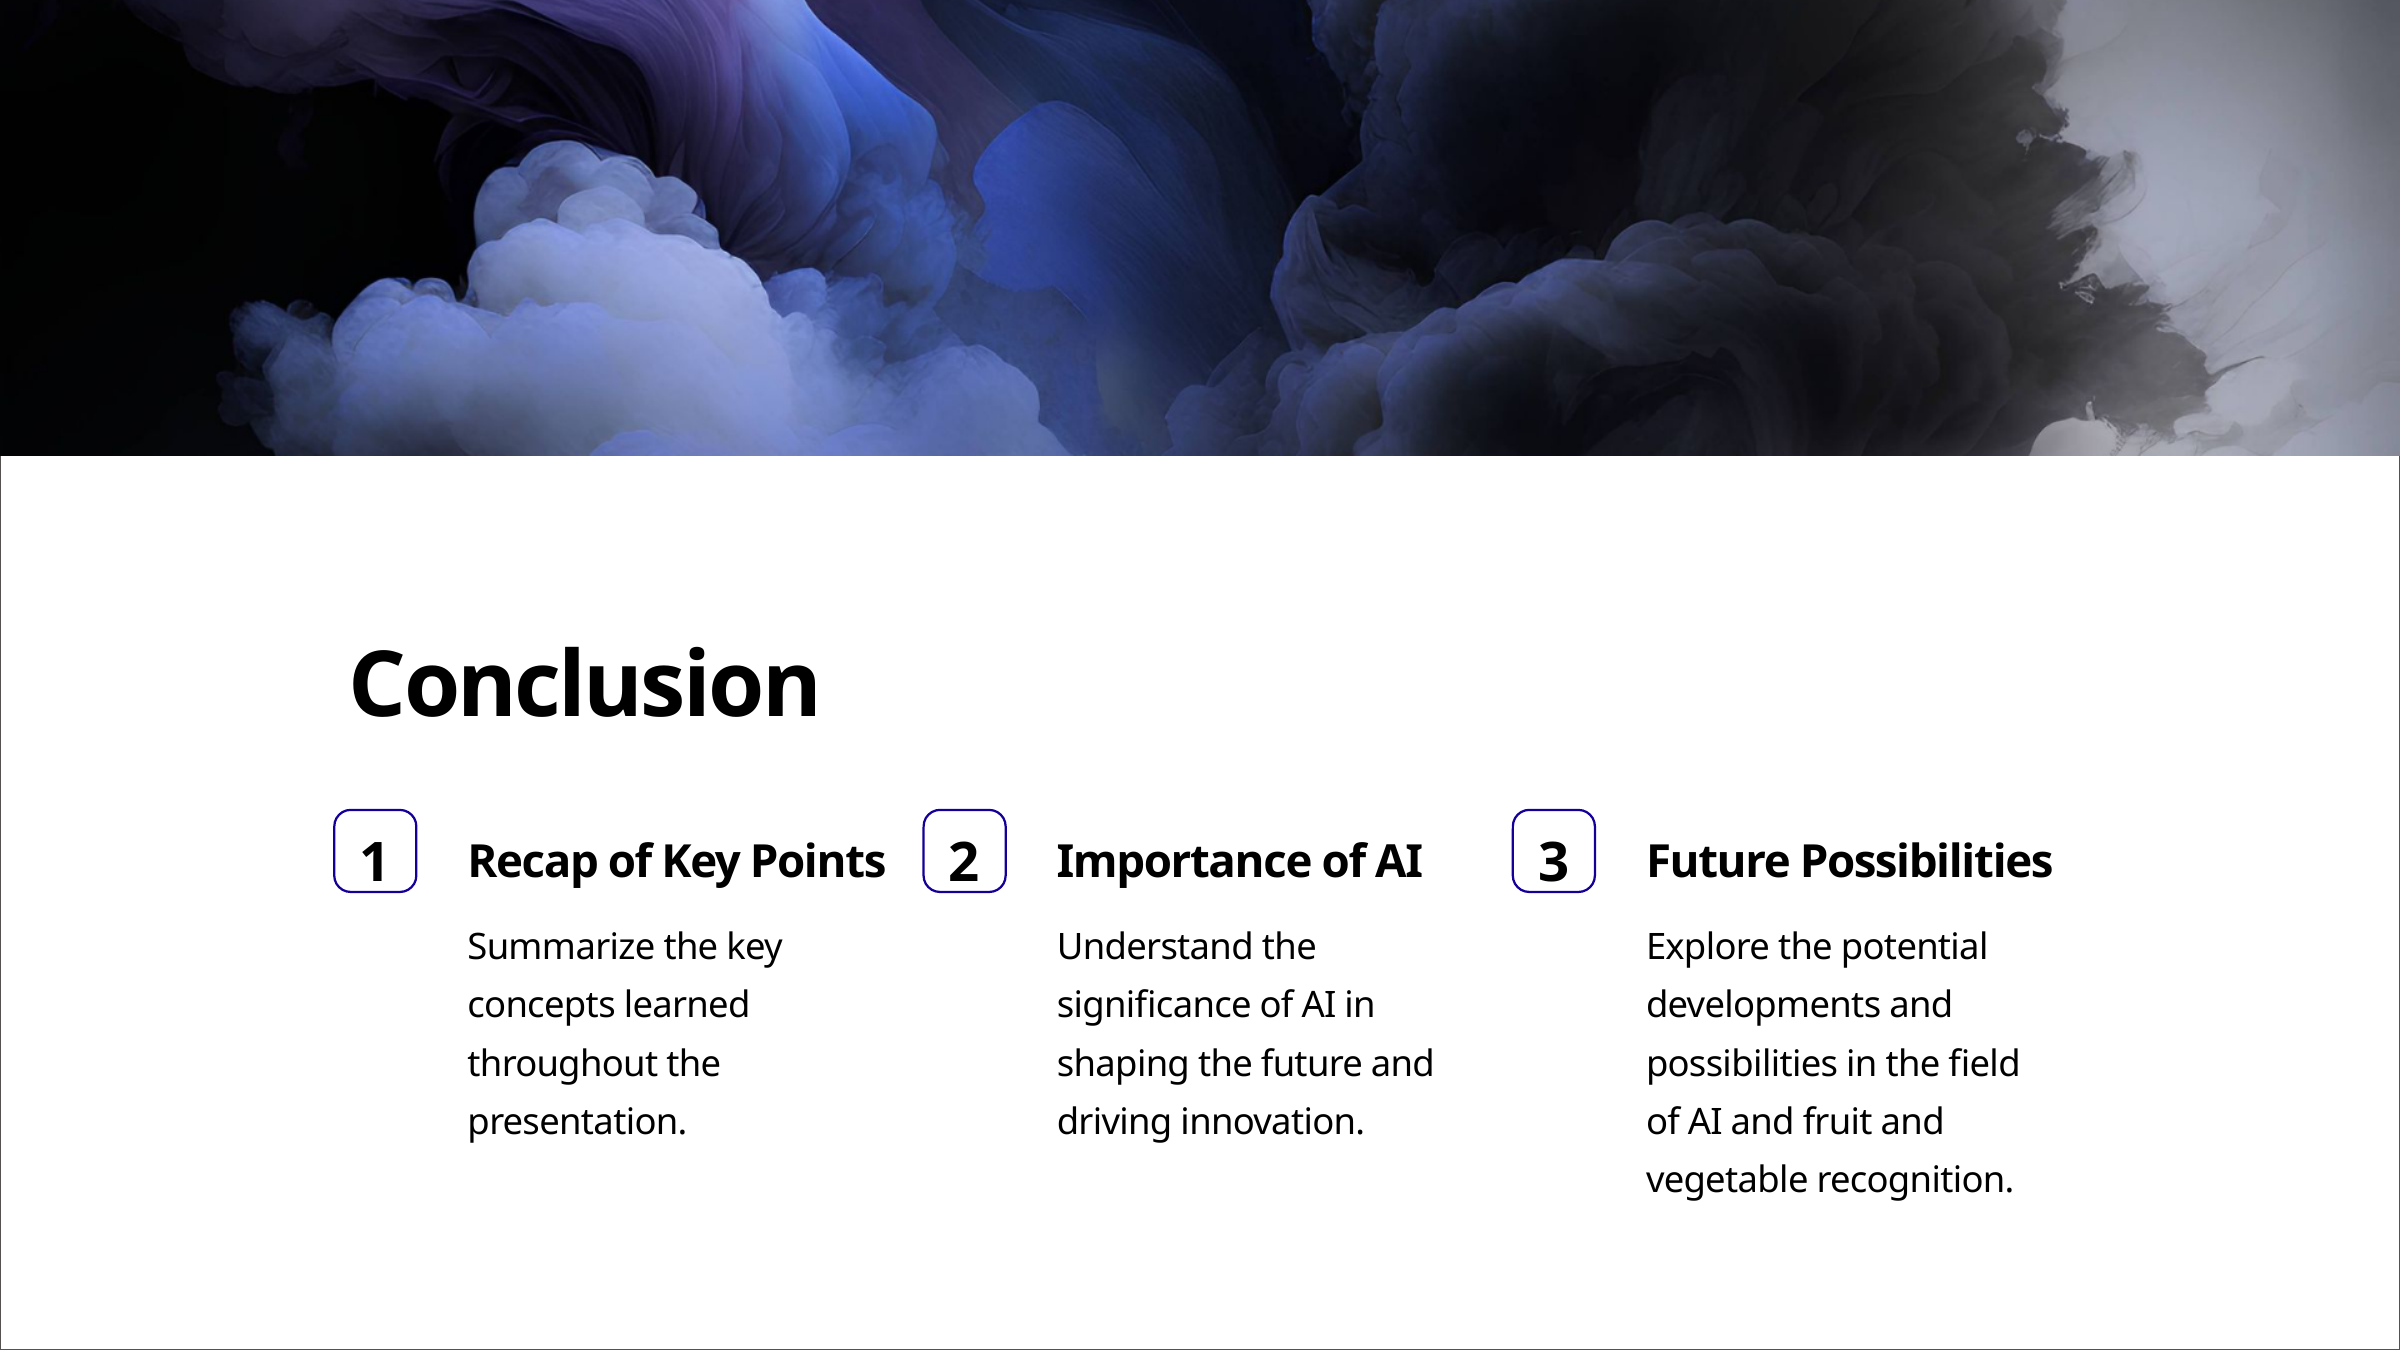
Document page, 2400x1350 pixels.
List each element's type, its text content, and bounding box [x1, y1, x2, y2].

text_box 3 [1537, 816, 1571, 886]
text_box Understand the significance of AI in shaping the future and driving innovation. [1042, 901, 1477, 1135]
text_box Summarize the key concepts learned throughout the presentation. [452, 901, 888, 1135]
text_box 2 [948, 816, 981, 886]
text_box Recap of Key Points [452, 822, 863, 880]
text_box [923, 809, 1006, 892]
text_box [0, 456, 2400, 1350]
picture [0, 0, 2400, 456]
text_box Explore the potential developments and possibilities in the field of AI and fruit and vegetable recognition. [1631, 901, 2066, 1193]
text_box [1512, 809, 1595, 892]
text_box Future Possibilities [1631, 822, 2026, 880]
text_box 1 [362, 816, 389, 886]
text_box Importance of AI [1041, 822, 1407, 880]
text_box [334, 809, 417, 892]
text_box Conclusion [334, 612, 1064, 727]
